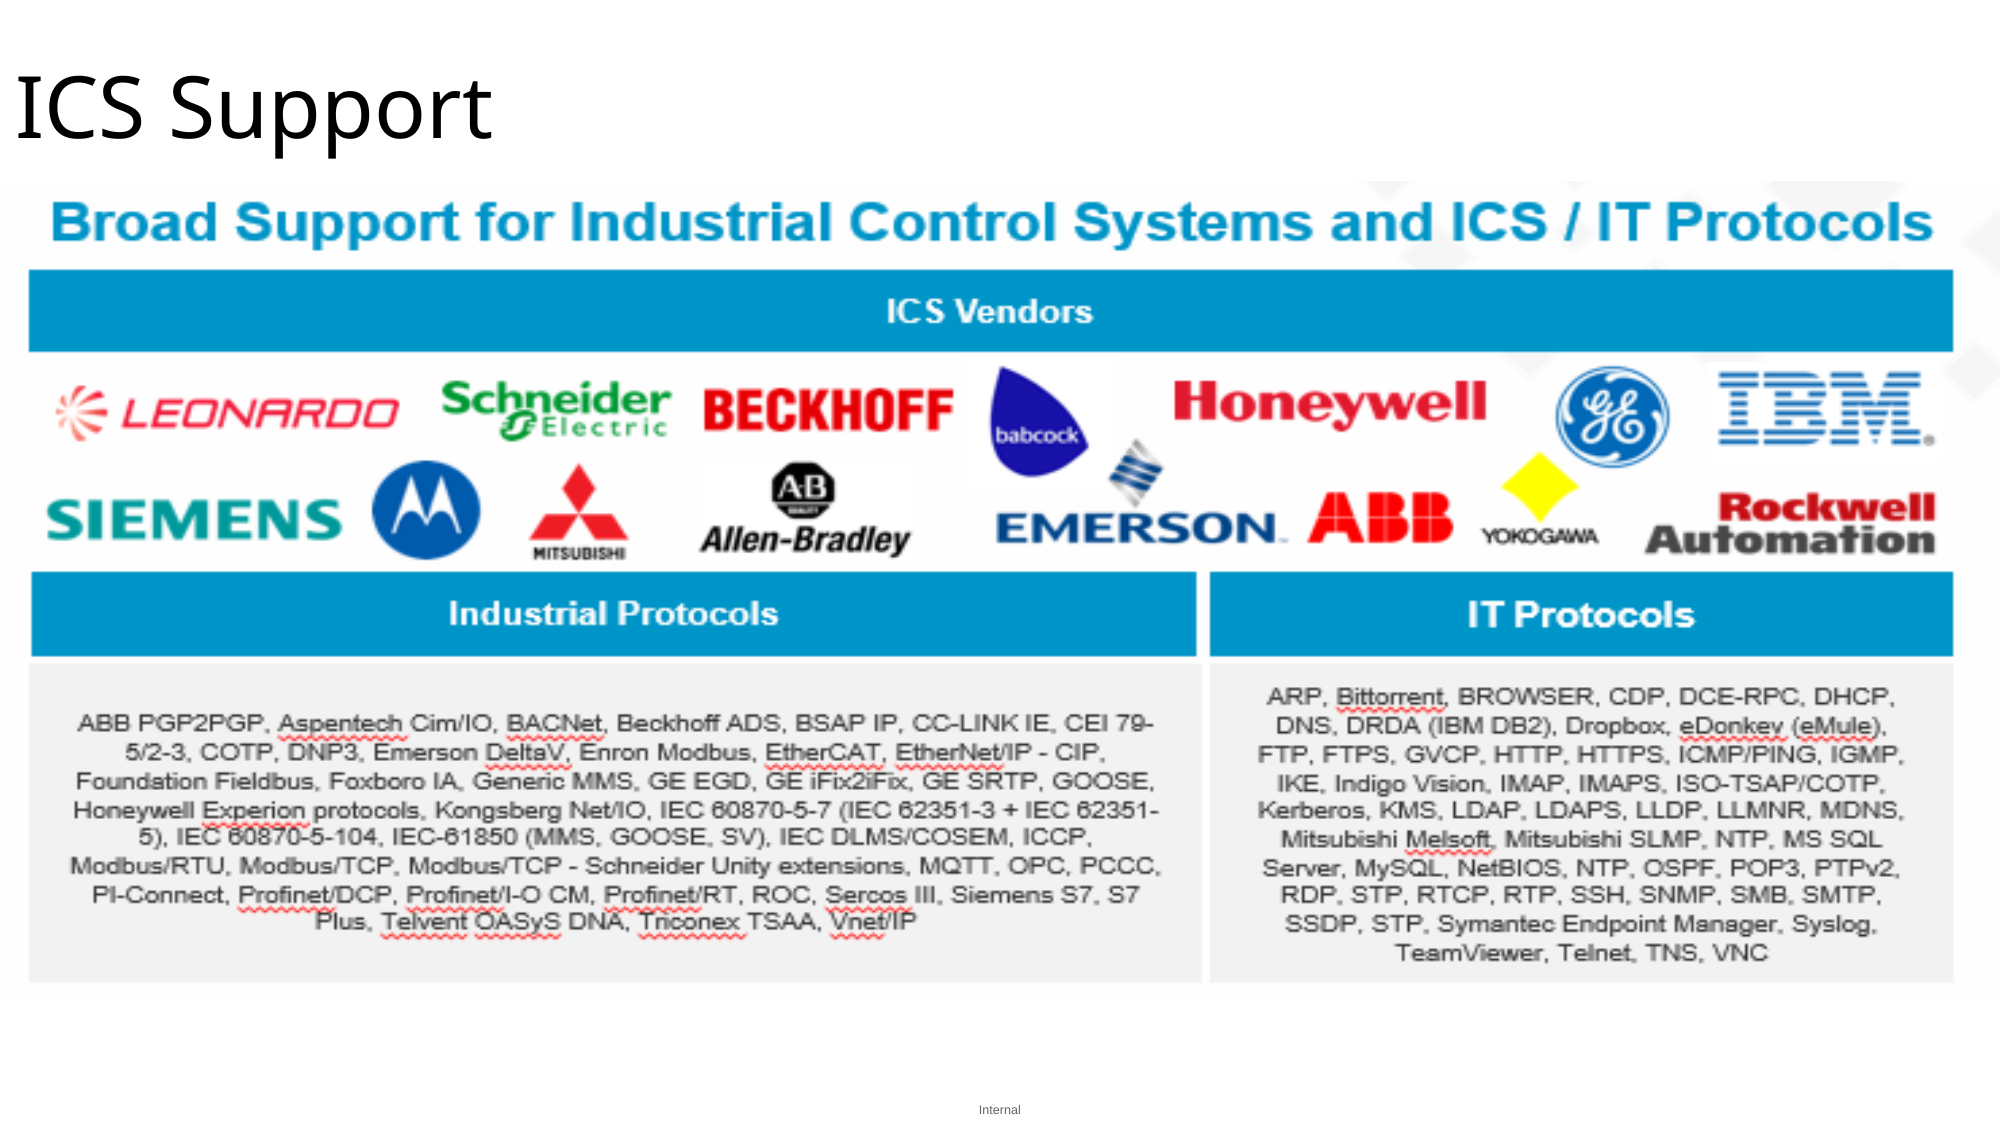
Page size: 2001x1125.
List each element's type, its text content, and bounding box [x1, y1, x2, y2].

title ICS Support [0, 56, 700, 166]
picture [0, 181, 2000, 999]
